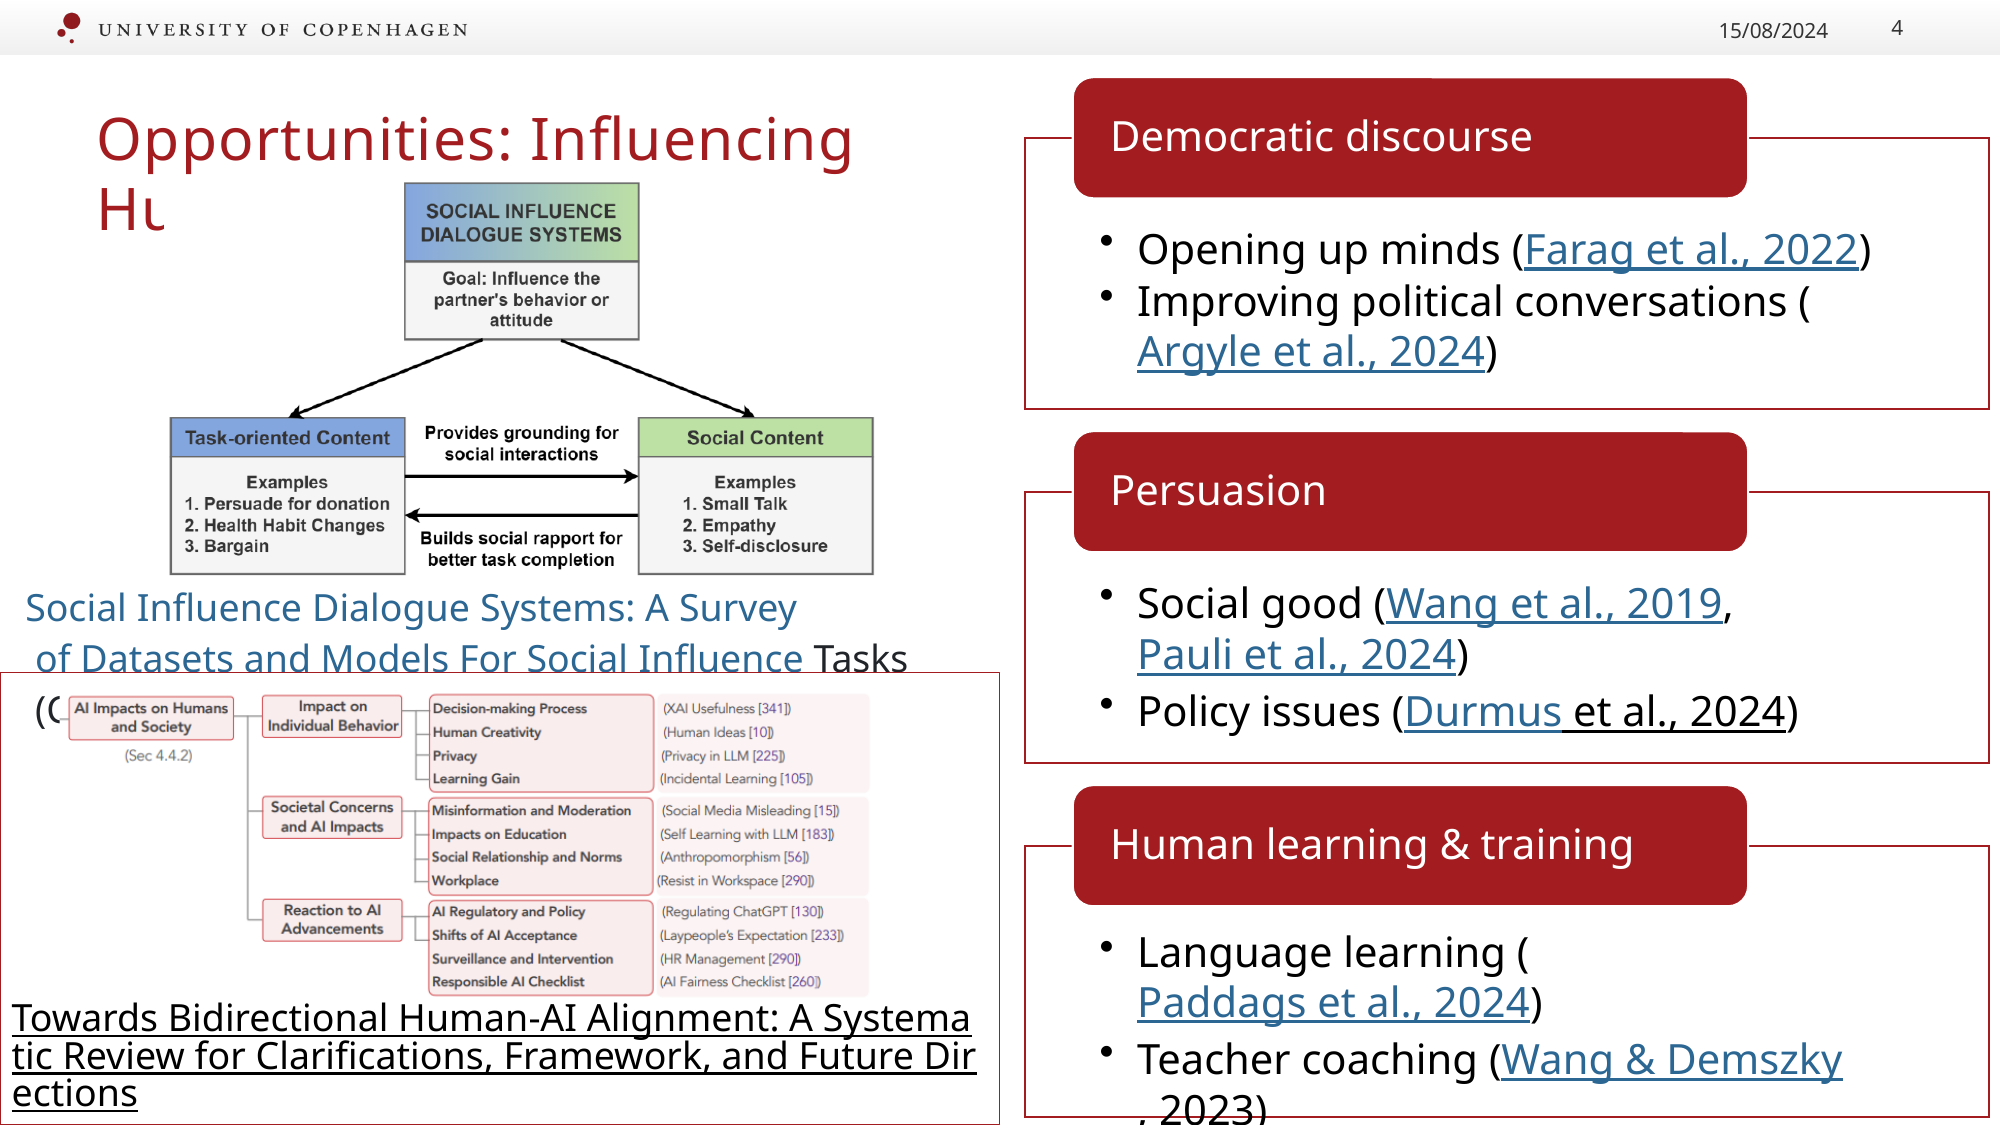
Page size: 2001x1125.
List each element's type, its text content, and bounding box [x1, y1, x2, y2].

text_box Towards Bidirectional Human-AI Alignment: A Systematic Review for Clarifications, Framework, and Future Directions (Shen et al., 2024) [0, 986, 997, 1098]
slide_number 4 [1840, 14, 1904, 43]
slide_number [1694, 14, 1829, 43]
text_box Social Influence Dialogue Systems: A Survey of Datasets and Models For Social Influence Tasks (Chawla et al., EACL 2023) [10, 577, 1024, 739]
picture [164, 175, 880, 580]
picture [92, 15, 475, 42]
picture [59, 684, 880, 1000]
text_box [0, 672, 1000, 1125]
title Opportunities: Influencing Humans [96, 101, 1024, 244]
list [1024, 69, 1990, 1125]
